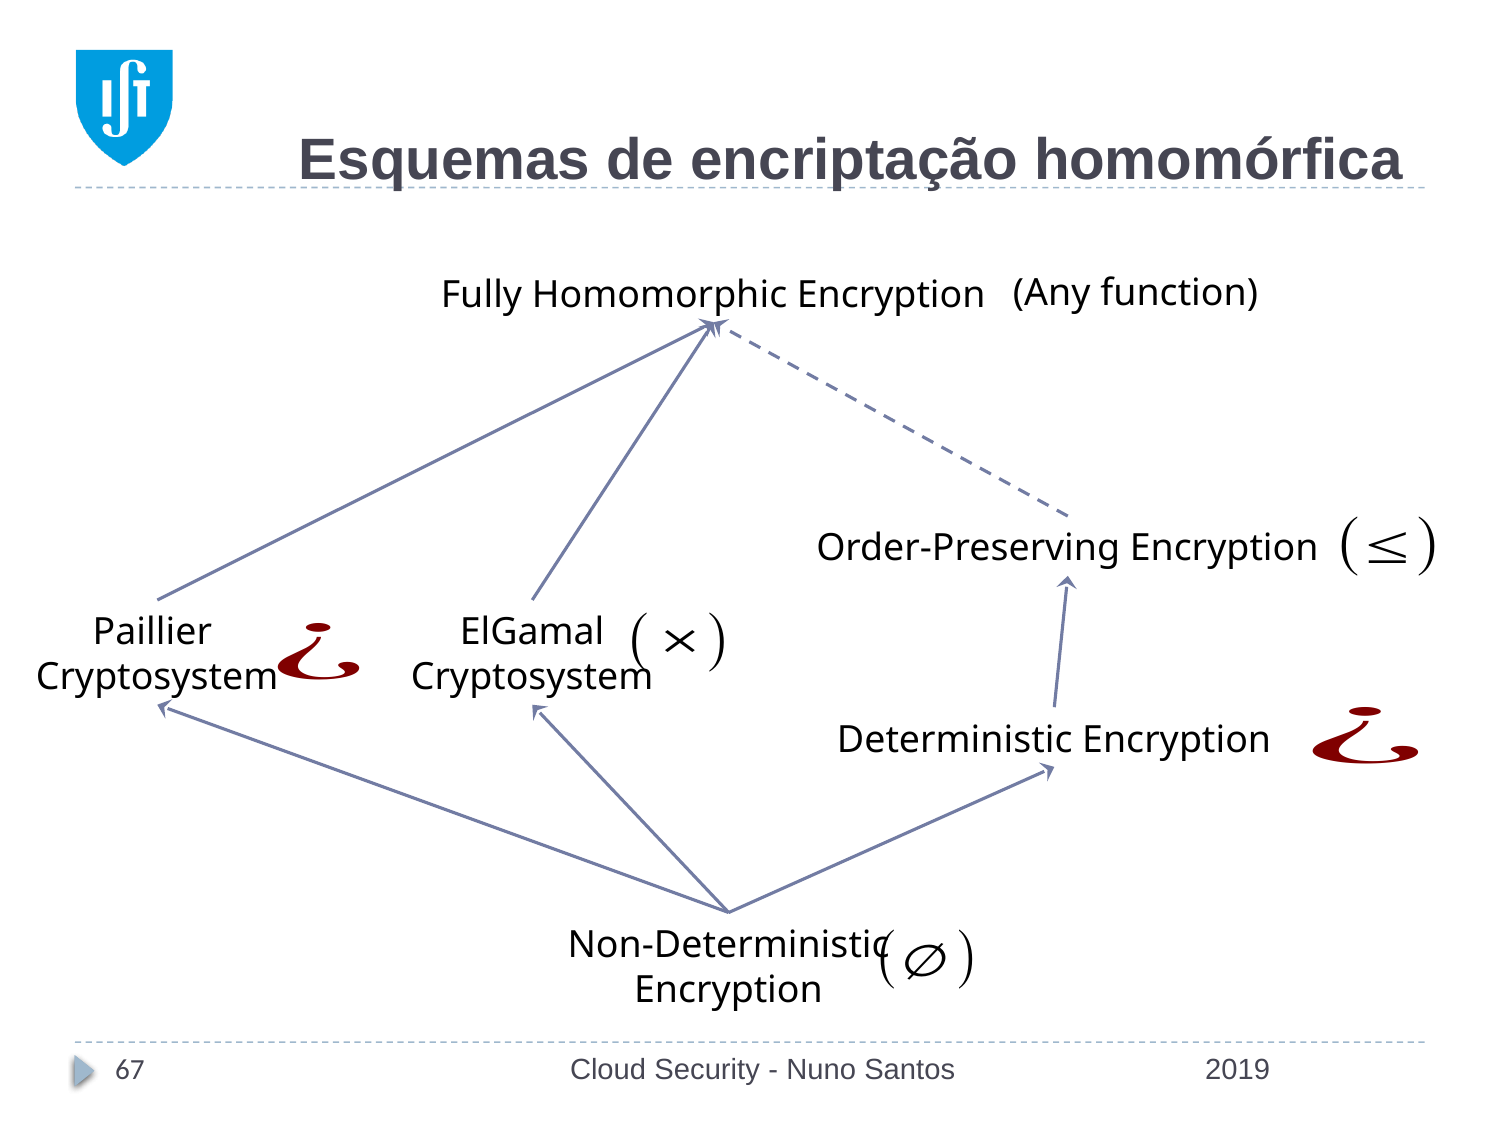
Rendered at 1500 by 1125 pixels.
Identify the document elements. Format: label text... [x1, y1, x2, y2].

text_box Order-Preserving Encryption [801, 516, 1334, 576]
text_box Fully Homomorphic Encryption [426, 262, 1002, 322]
text_box Paillier Cryptosystem [21, 599, 294, 705]
footer Cloud Security - Nuno Santos [475, 1042, 1051, 1103]
slide_number 2019 [1051, 1042, 1426, 1103]
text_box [713, 322, 1069, 517]
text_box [531, 705, 729, 913]
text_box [156, 705, 531, 913]
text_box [1053, 576, 1068, 708]
title Esquemas de encriptação homomórfica [68, 11, 1419, 199]
text_box Non-Deterministic Encryption [552, 926, 905, 1018]
slide_number 67 [100, 1042, 426, 1103]
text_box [728, 767, 1055, 913]
text_box ElGamal Cryptosystem [396, 613, 669, 705]
text_box Deterministic Encryption [822, 707, 1287, 767]
text_box (Any function) [998, 260, 1274, 321]
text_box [156, 322, 714, 601]
